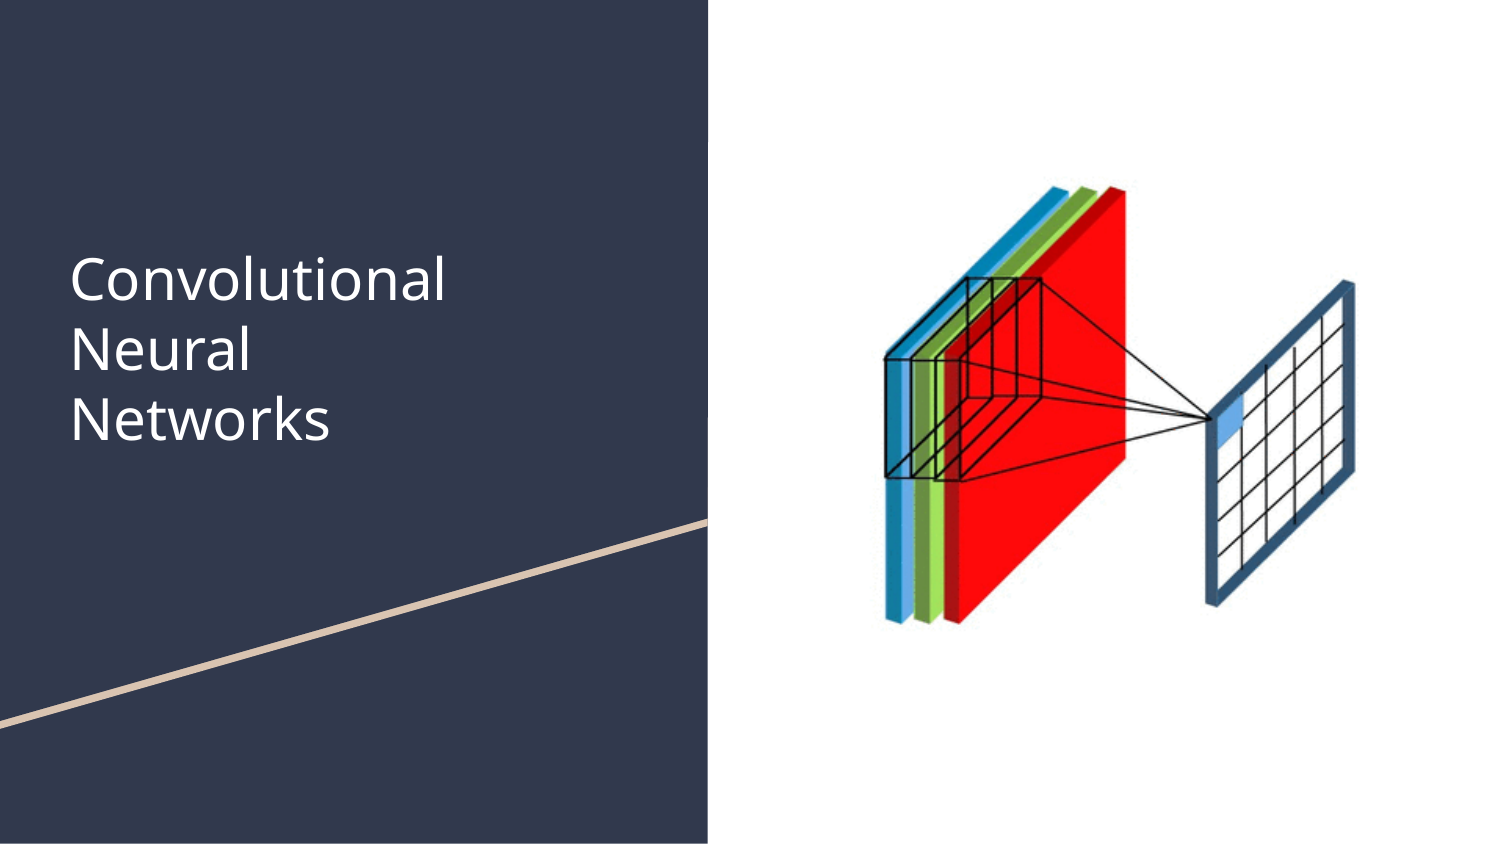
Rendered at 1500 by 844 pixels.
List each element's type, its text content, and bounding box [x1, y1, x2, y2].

list [761, 82, 1446, 755]
picture [842, 169, 1420, 697]
title Convolutional Neural Networks [54, 227, 663, 639]
